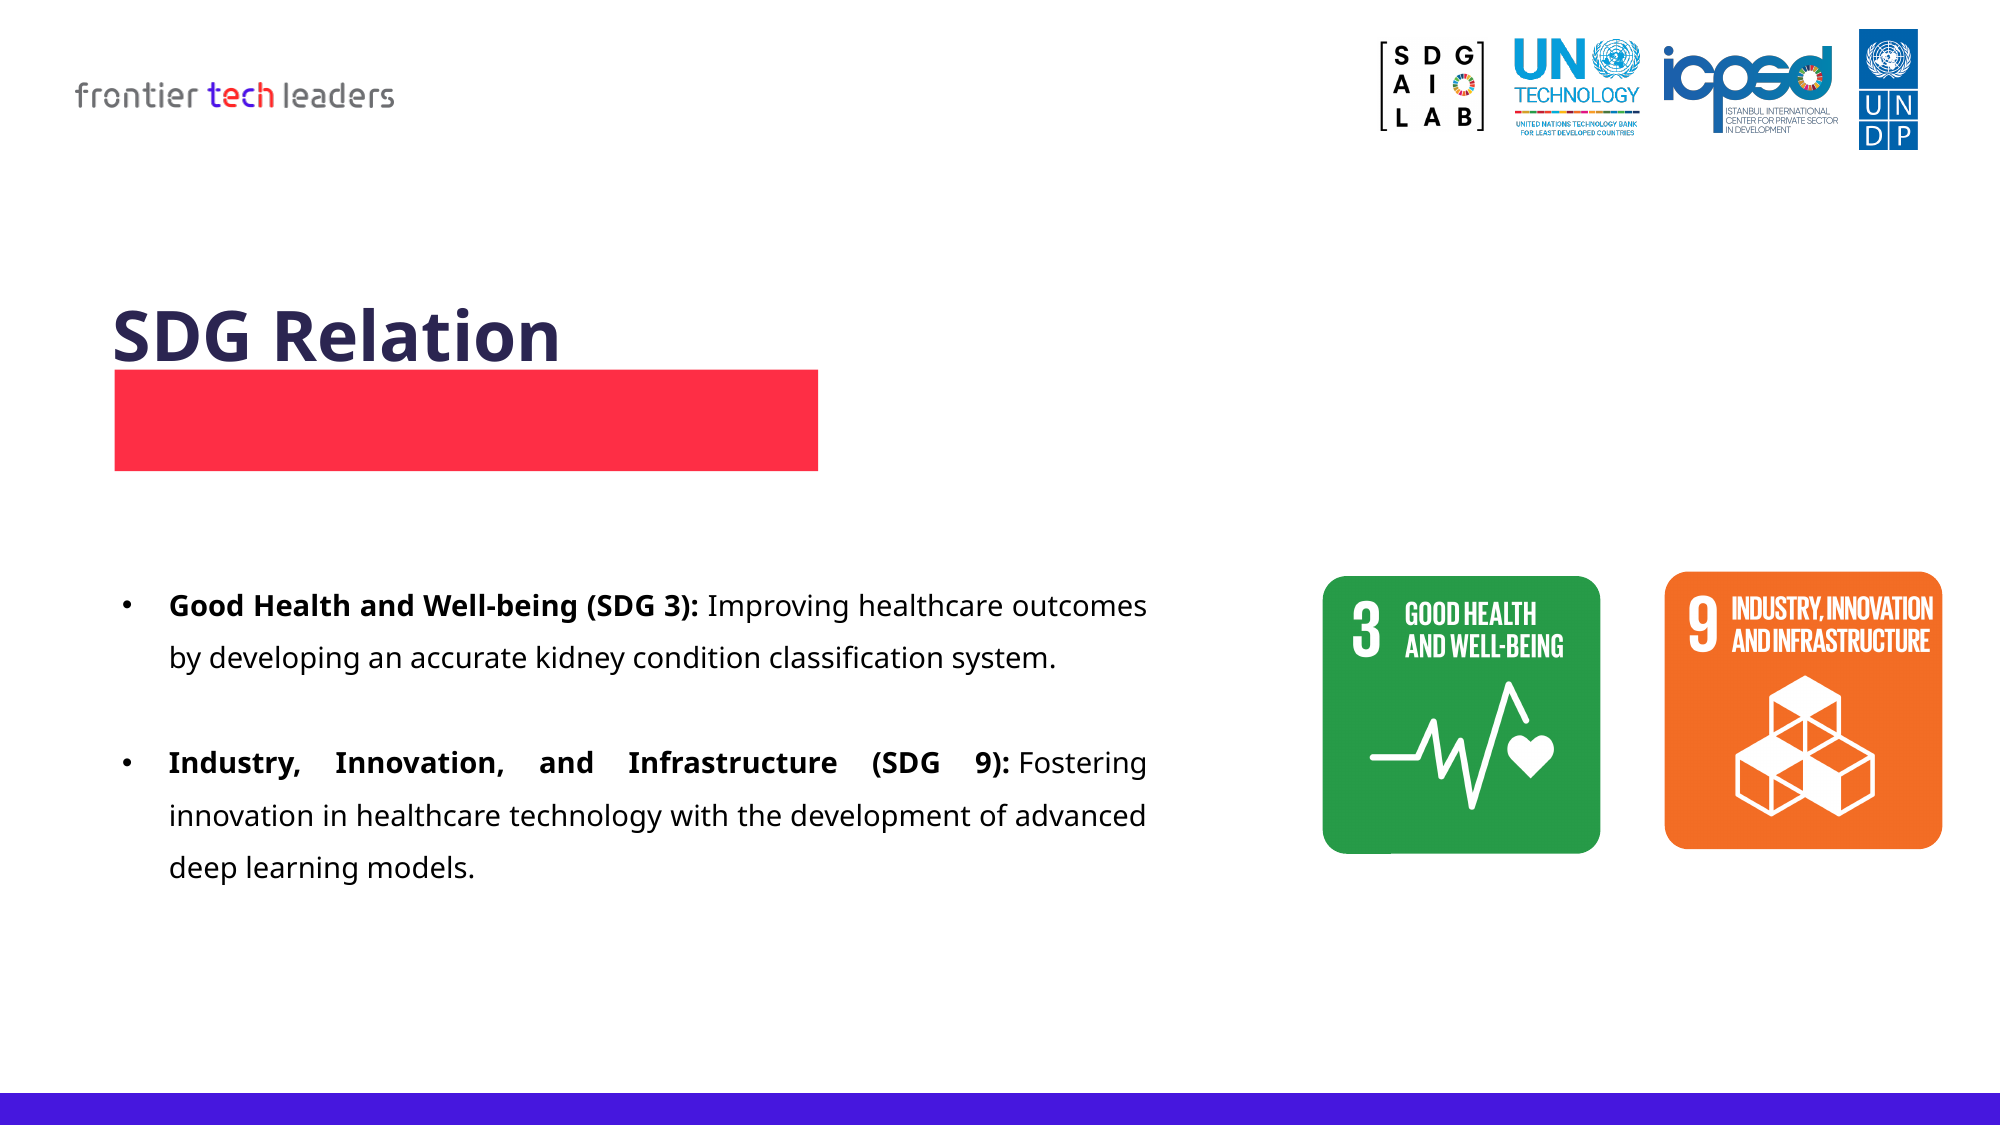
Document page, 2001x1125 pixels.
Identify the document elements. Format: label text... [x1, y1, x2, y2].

picture [1664, 571, 1943, 850]
picture [1322, 575, 1601, 854]
text_box Good Health and Well-being (SDG 3): Improving healthcare outcomes by developing an accurate kidney condition classification system. Industry, Innovation, and Infrastructure (SDG 9): Fostering innovation in healthcare technology with the development of advanced deep learning models. [114, 562, 1156, 937]
title SDG Relation [104, 266, 1378, 411]
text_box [1377, 29, 1918, 150]
picture [75, 82, 394, 108]
text_box [114, 411, 819, 472]
text_box [0, 1093, 2000, 1125]
